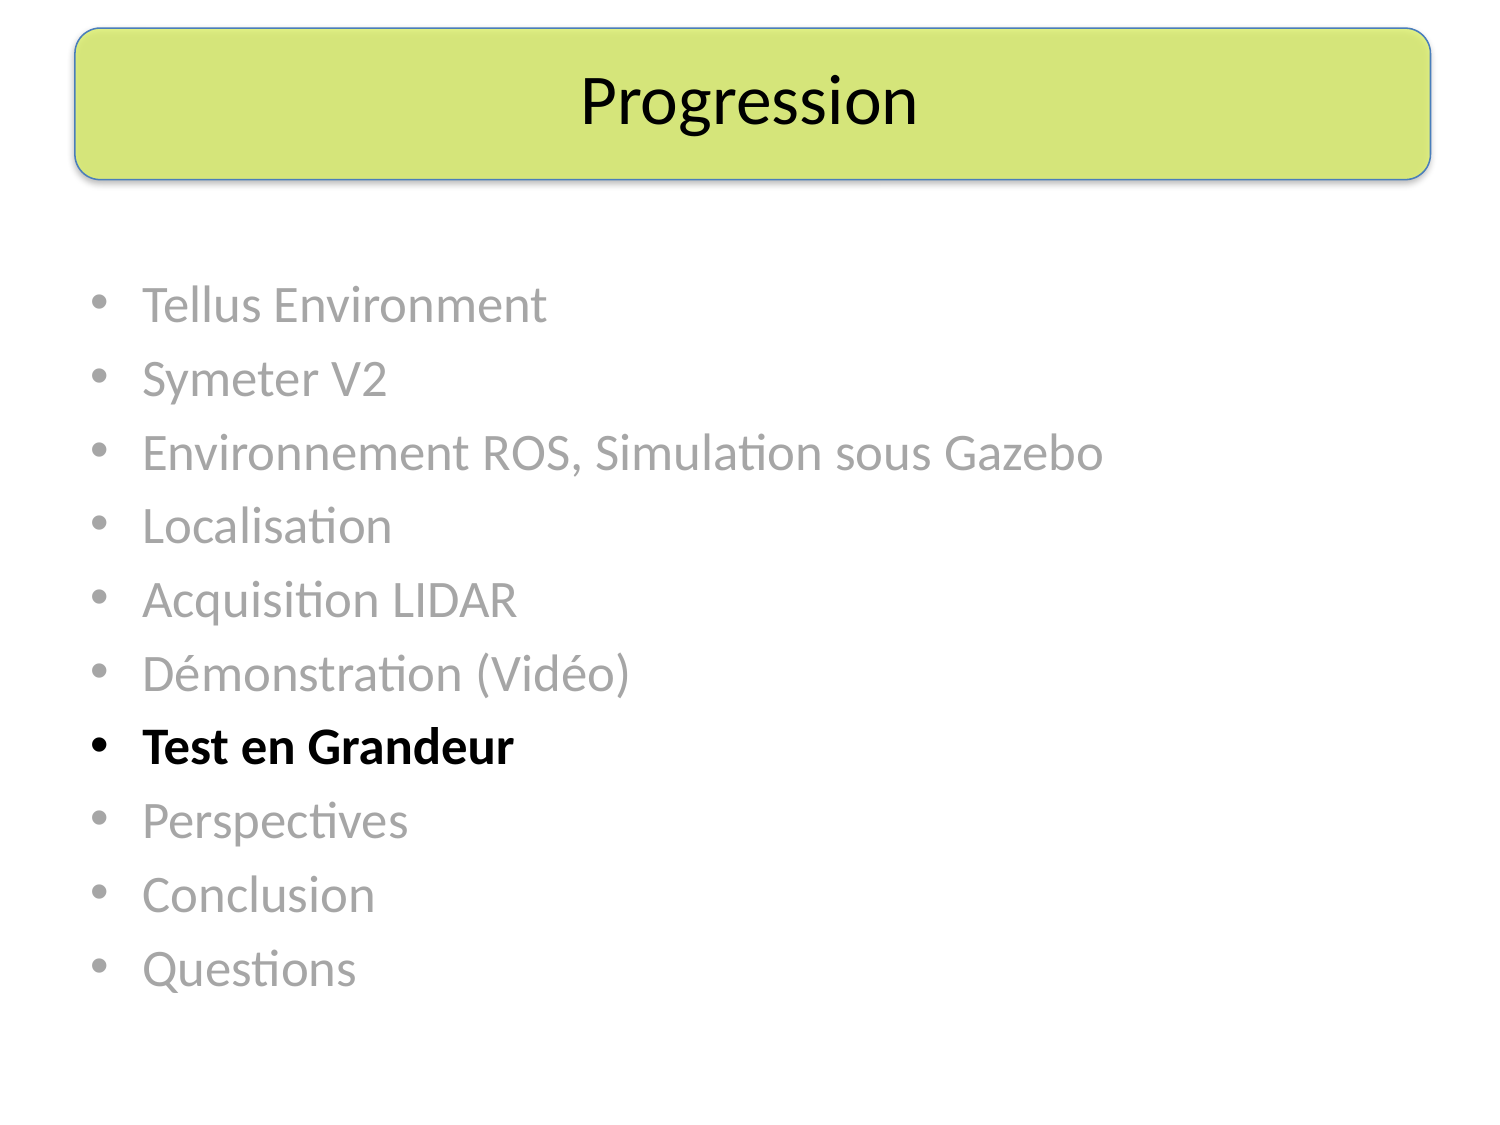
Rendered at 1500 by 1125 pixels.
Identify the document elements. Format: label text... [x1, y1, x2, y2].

title Progression [75, 45, 1425, 233]
list Tellus Environment Symeter V2 Environnement ROS, Simulation sous Gazebo Localisation Acquisition LIDAR Démonstration (Vidéo) Test en Grandeur Perspectives Conclusion Questions [75, 262, 1425, 1005]
text_box [75, 27, 1432, 172]
